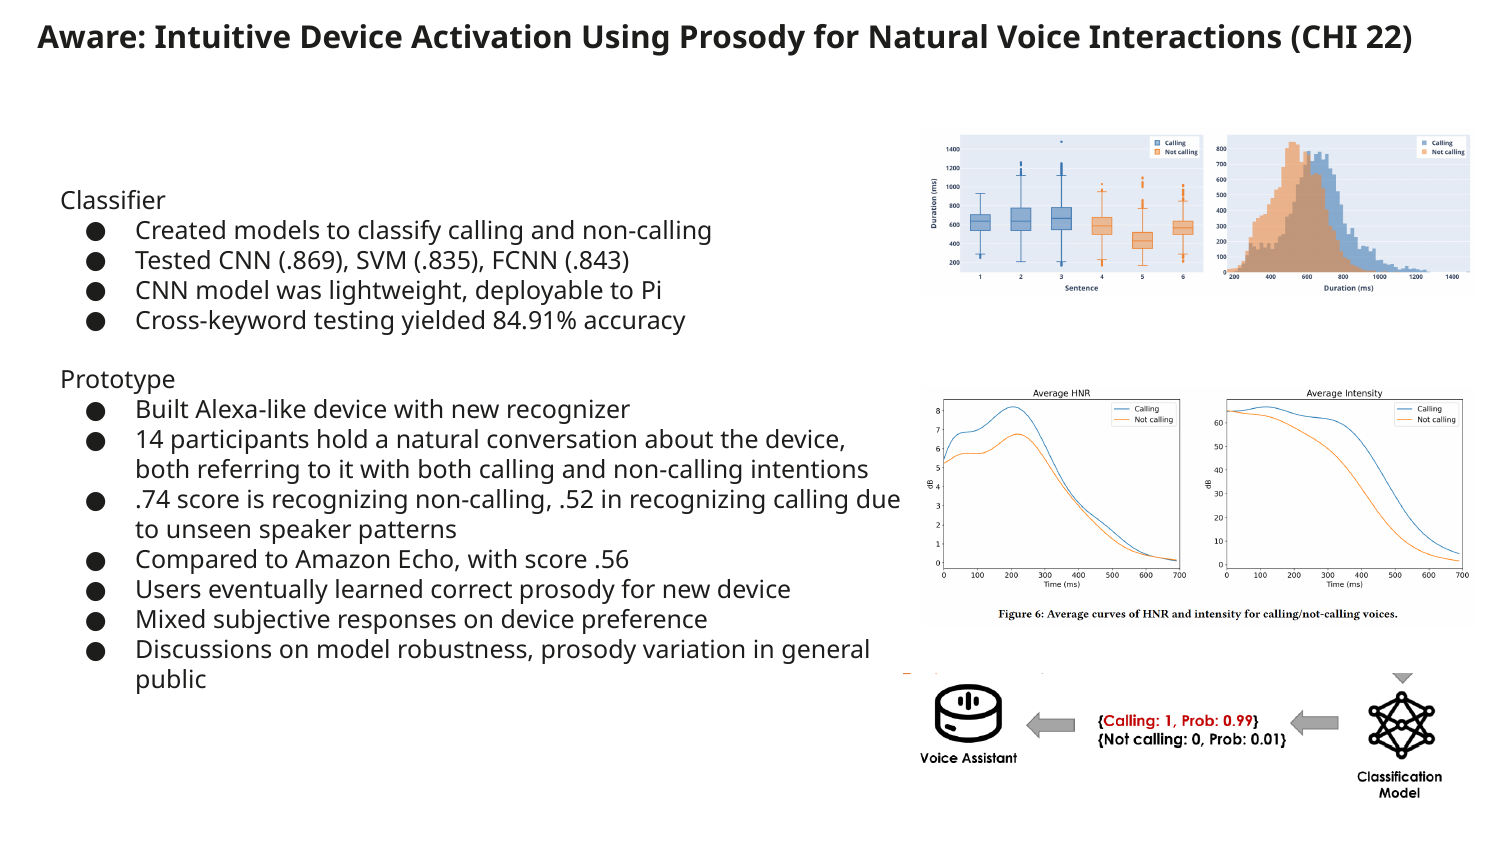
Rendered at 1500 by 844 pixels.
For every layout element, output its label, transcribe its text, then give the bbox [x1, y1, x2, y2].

picture [903, 673, 1461, 819]
list Classifier Created models to classify calling and non-calling Tested CNN (.869), SVM (.835), FCNN (.843) CNN model was lightweight, deployable to Pi Cross-keyword testing yielded 84.91% accuracy Prototype Built Alexa-like device with new recognizer 14 participants hold a natural conversation about the device, both referring to it with both calling and non-calling intentions .74 score is recognizing non-calling, .52 in recognizing calling due to unseen speaker patterns Compared to Amazon Echo, with score .56 Users eventually learned correct prosody for new device Mixed subjective responses on device preference Discussions on model robustness, prosody variation in general public [45, 169, 922, 844]
picture [921, 386, 1475, 626]
title Aware: Intuitive Device Activation Using Prosody for Natural Voice Interactions (CHI 22) [22, 2, 1461, 98]
picture [921, 126, 1475, 298]
